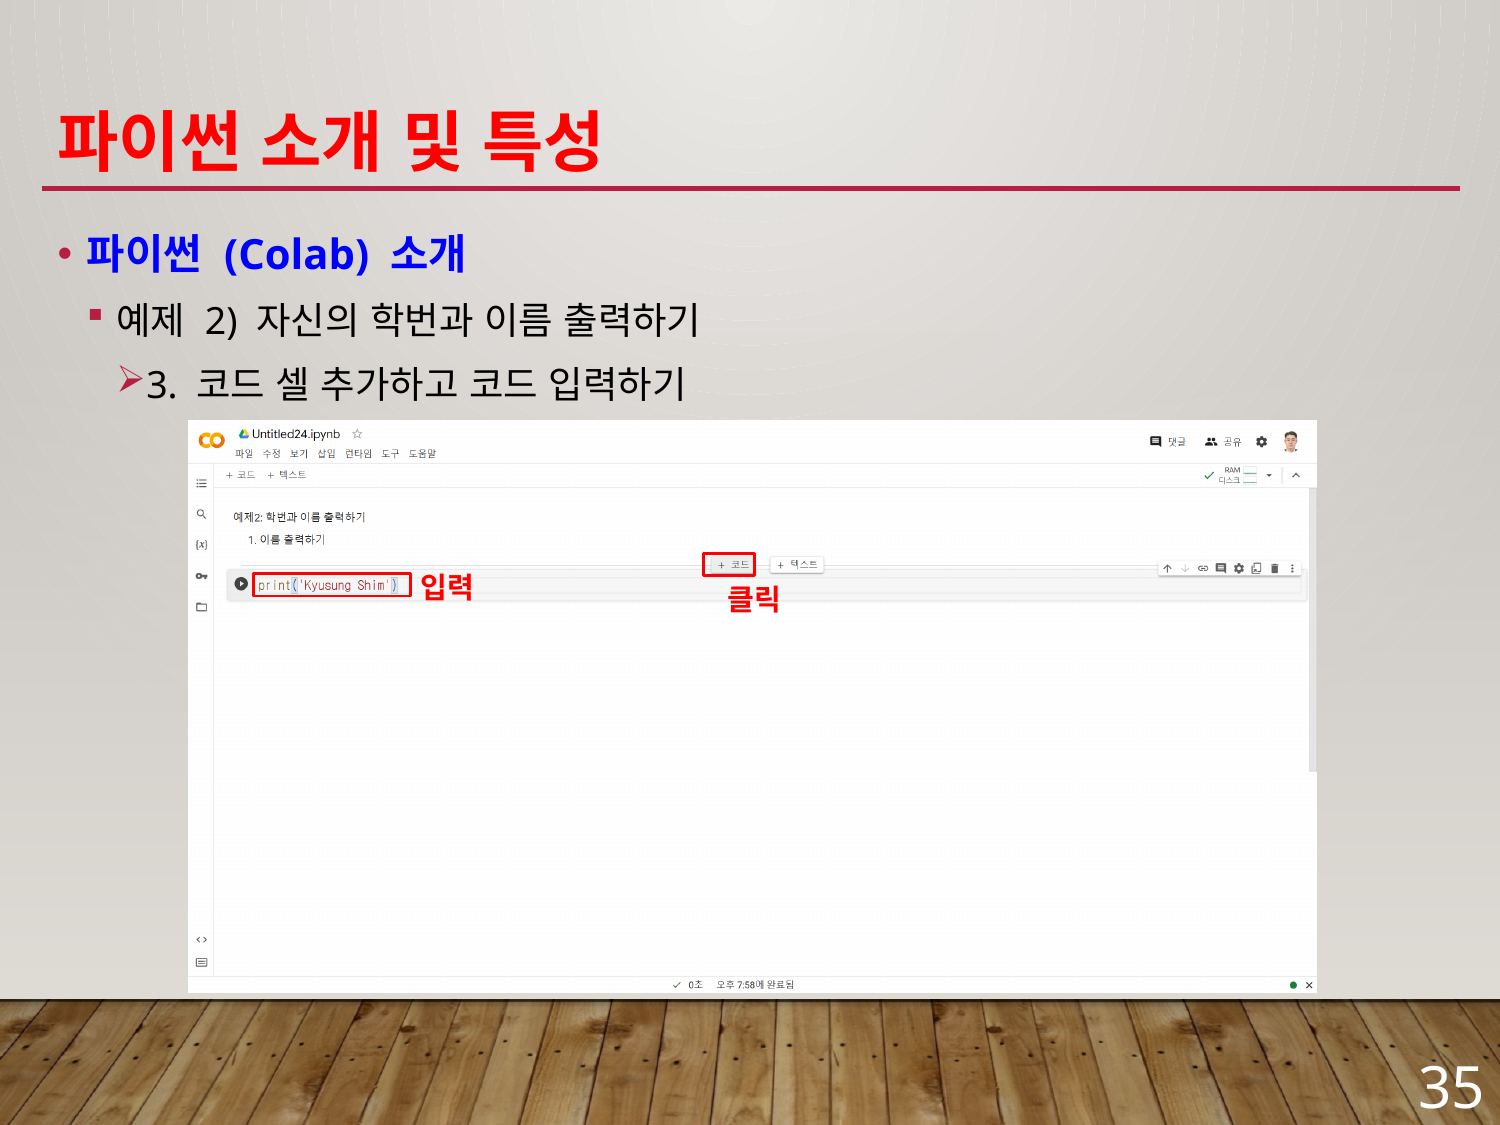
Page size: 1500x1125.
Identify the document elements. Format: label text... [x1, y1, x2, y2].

slide_number 35 [1369, 1042, 1500, 1125]
picture [188, 420, 1318, 993]
picture [0, 999, 1500, 1125]
title 파이썬 소개 및 특성 [42, 16, 1461, 189]
list 파이썬 (Colab) 소개 예제 2) 자신의 학번과 이름 출력하기 3. 코드 셀 추가하고 코드 입력하기 [42, 210, 1461, 993]
